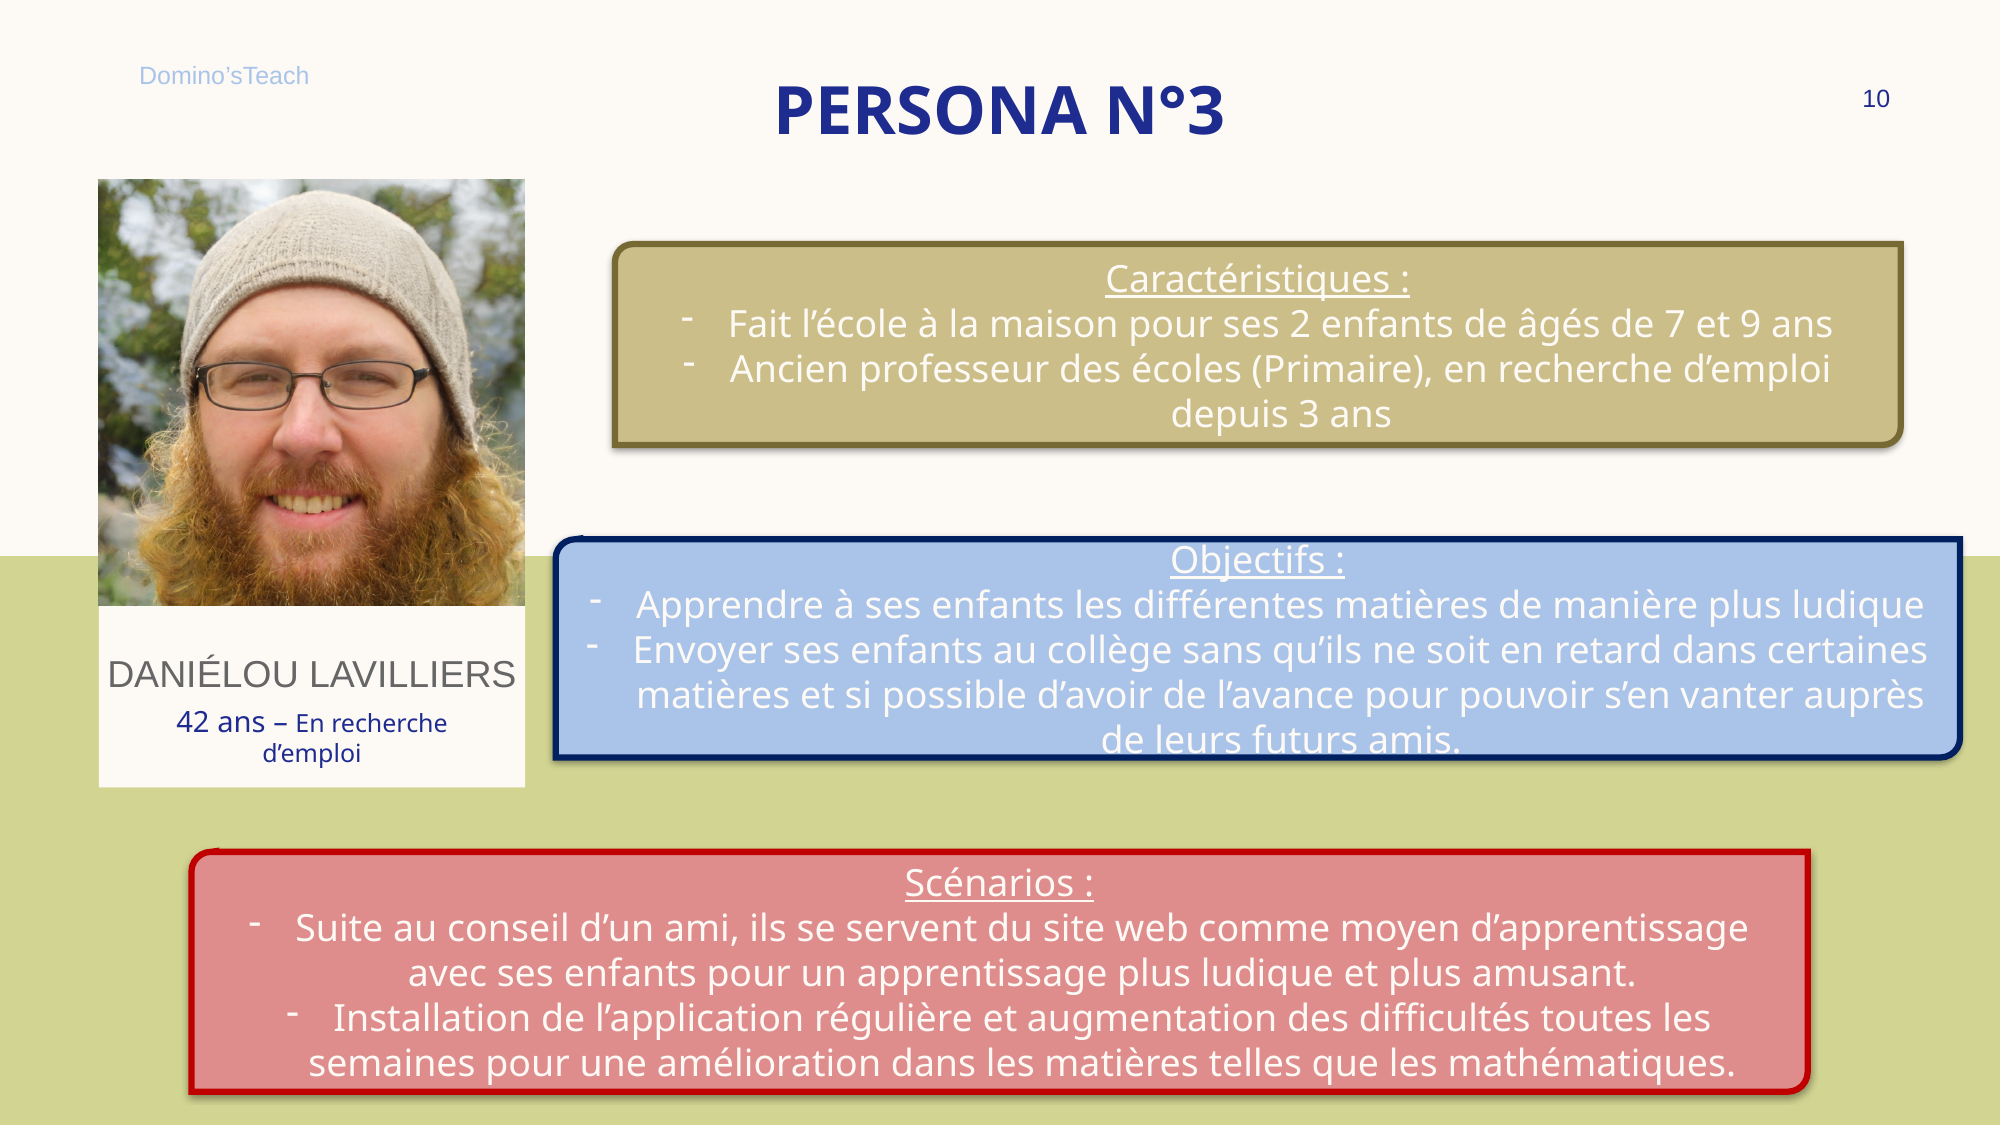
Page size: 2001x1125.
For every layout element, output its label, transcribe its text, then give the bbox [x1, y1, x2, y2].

text_box 42 ans – En recherche d’emploi [124, 705, 500, 766]
text_box Caractéristiques : Fait l’école à la maison pour ses 2 enfants de âgés de 7 et 9 ans Ancien professeur des écoles (Primaire), en recherche d’emploi depuis 3 ans [611, 240, 1904, 449]
text_box Domino’sTeach [124, 52, 650, 98]
text_box Persona n°3 [654, 60, 1345, 153]
text_box Scénarios : Suite au conseil d’un ami, ils se servent du site web comme moyen d’apprentissage avec ses enfants pour un apprentissage plus ludique et plus amusant. Installation de l’application régulière et augmentation des difficultés toutes les semaines pour une amélioration dans les matières telles que les mathématiques. [188, 847, 1811, 1095]
text_box <numéro> [1795, 75, 1958, 120]
text_box Daniélou Lavilliers [98, 613, 526, 788]
text_box Objectifs : Apprendre à ses enfants les différentes matières de manière plus ludique Envoyer ses enfants au collège sans qu’ils ne soit en retard dans certaines matières et si possible d’avoir de l’avance pour pouvoir s’en vanter auprès de leurs futurs amis. [552, 534, 1964, 761]
picture [98, 179, 526, 606]
